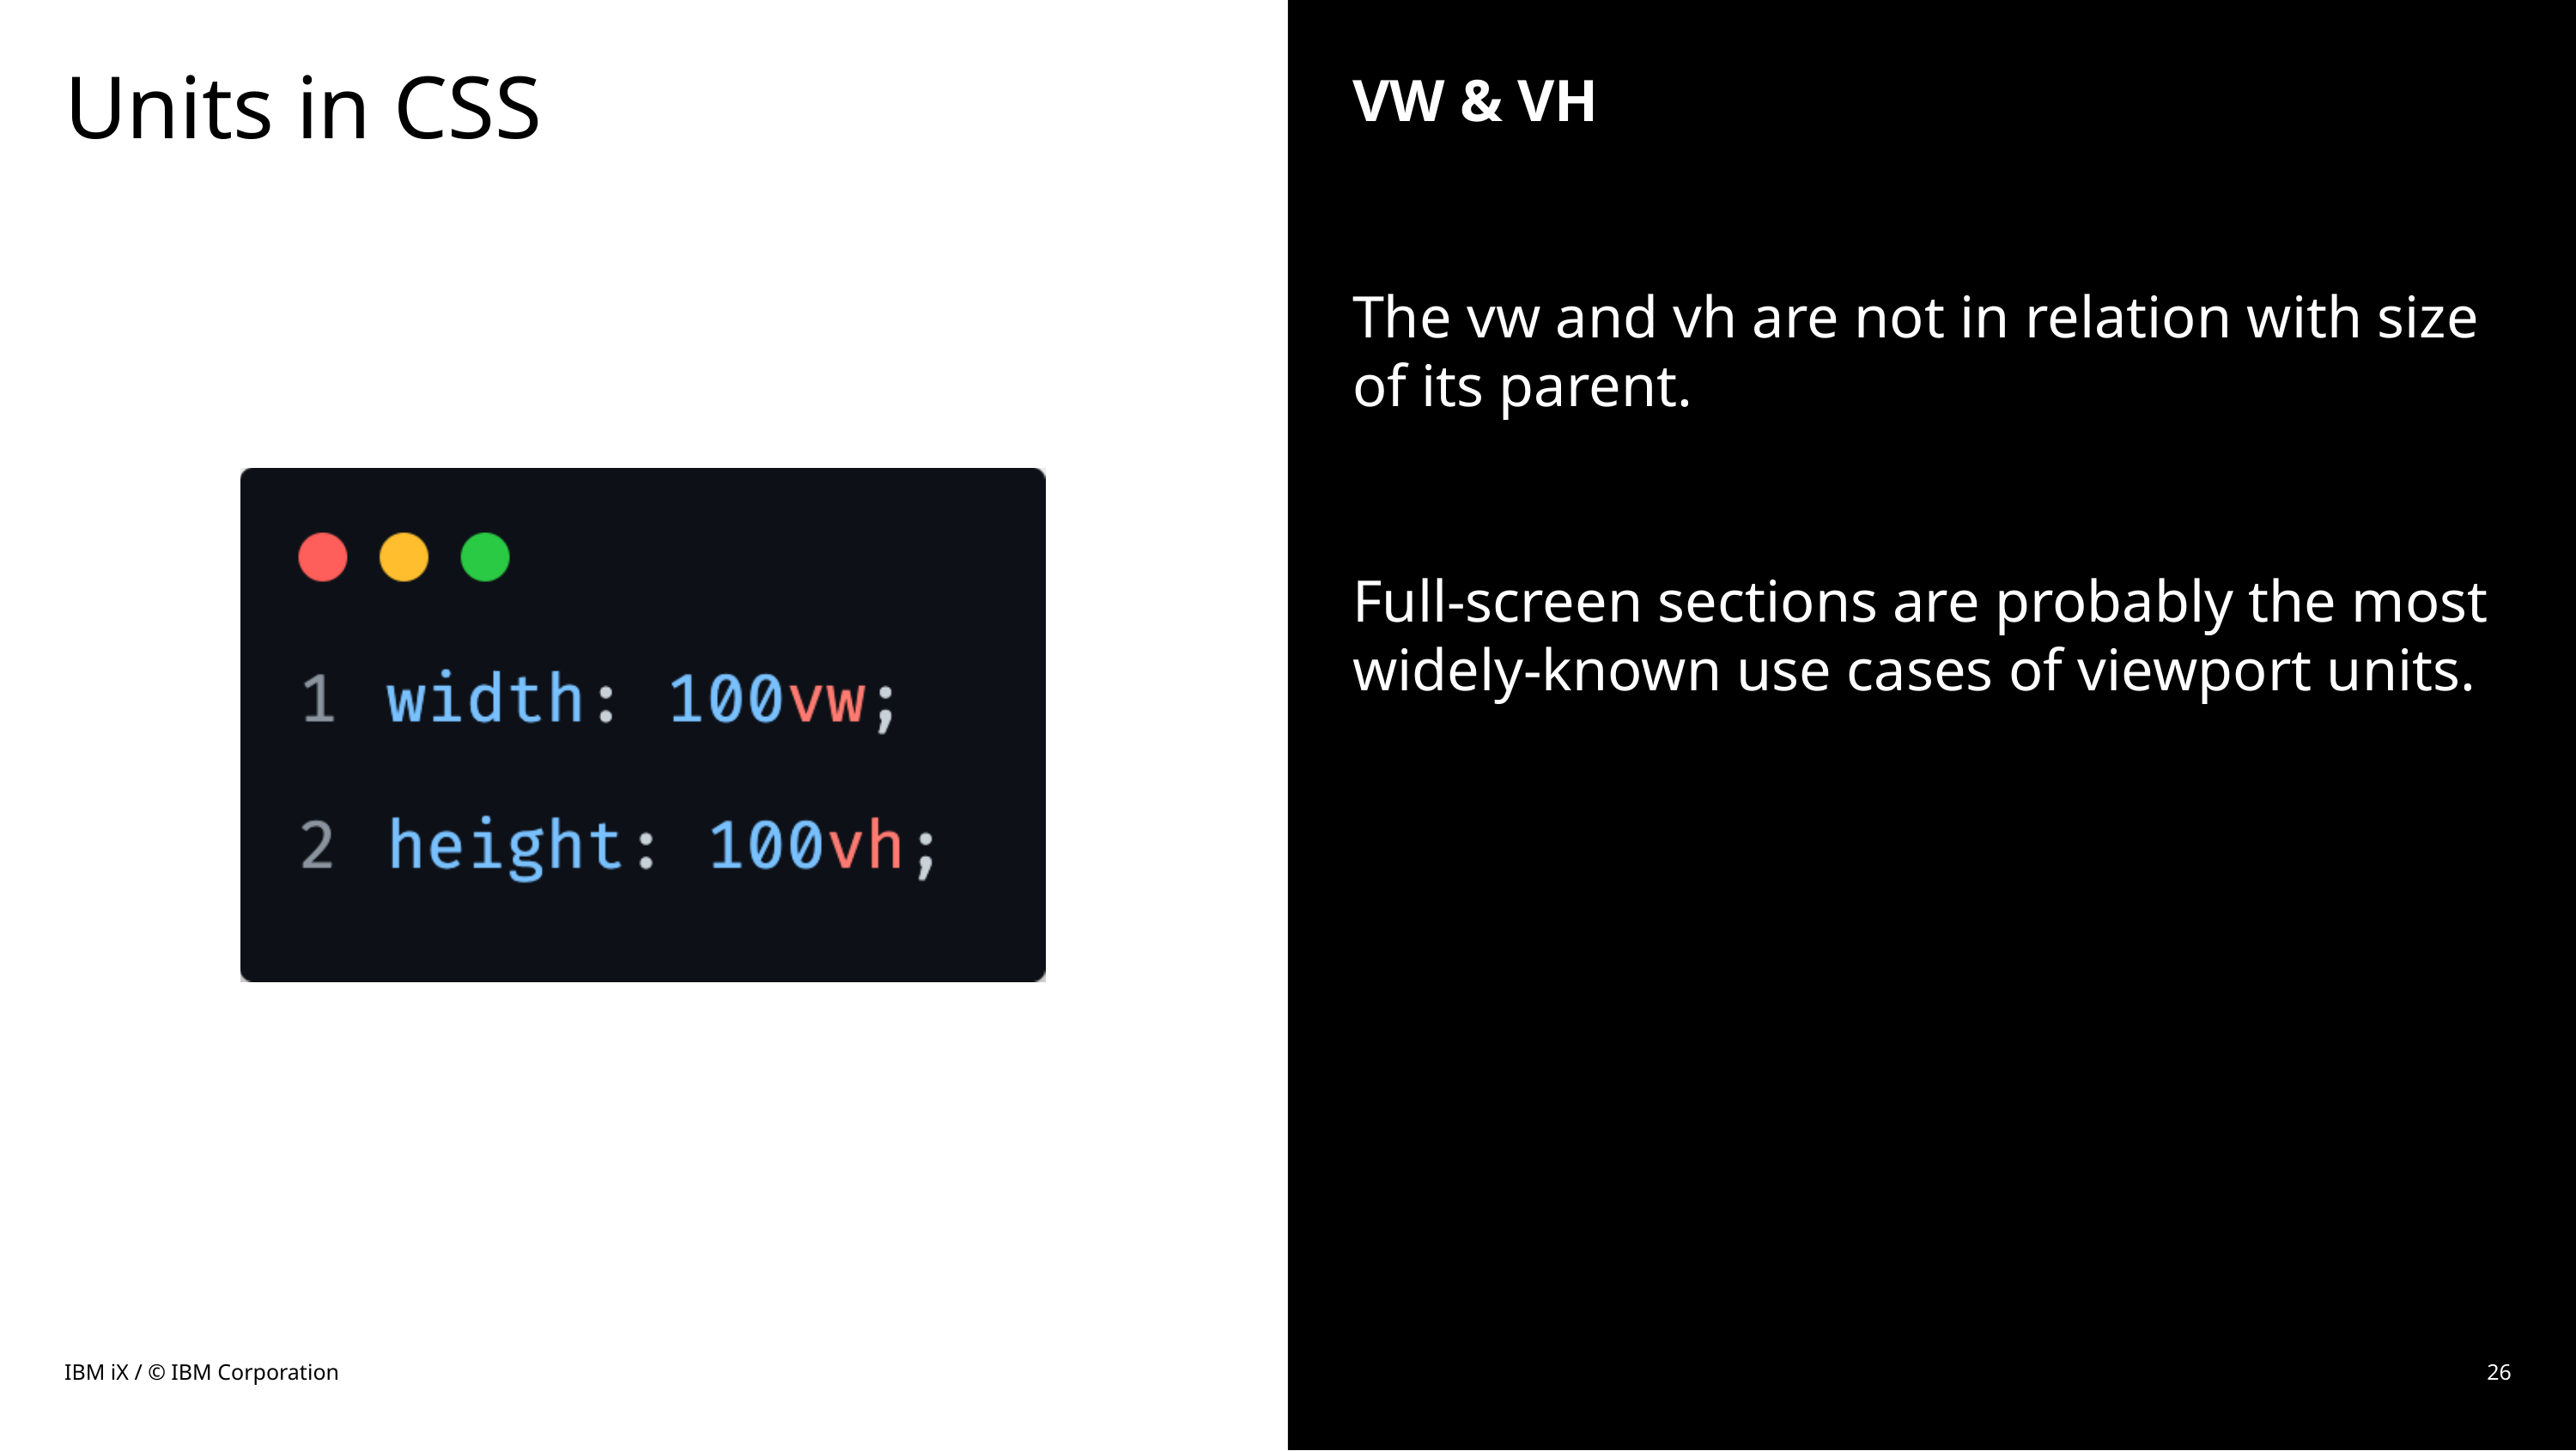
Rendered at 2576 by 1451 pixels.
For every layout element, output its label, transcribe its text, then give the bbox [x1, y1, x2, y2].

picture [240, 468, 1047, 982]
list VW & VH The vw and vh are not in relation with size of its parent. Full-screen sections are probably the most widely-known use cases of viewport units. [1352, 64, 2512, 1270]
title Units in CSS [64, 64, 1224, 1270]
footer IBM iX / © IBM Corporation [64, 1350, 1224, 1397]
slide_number 26 [1996, 1350, 2512, 1397]
